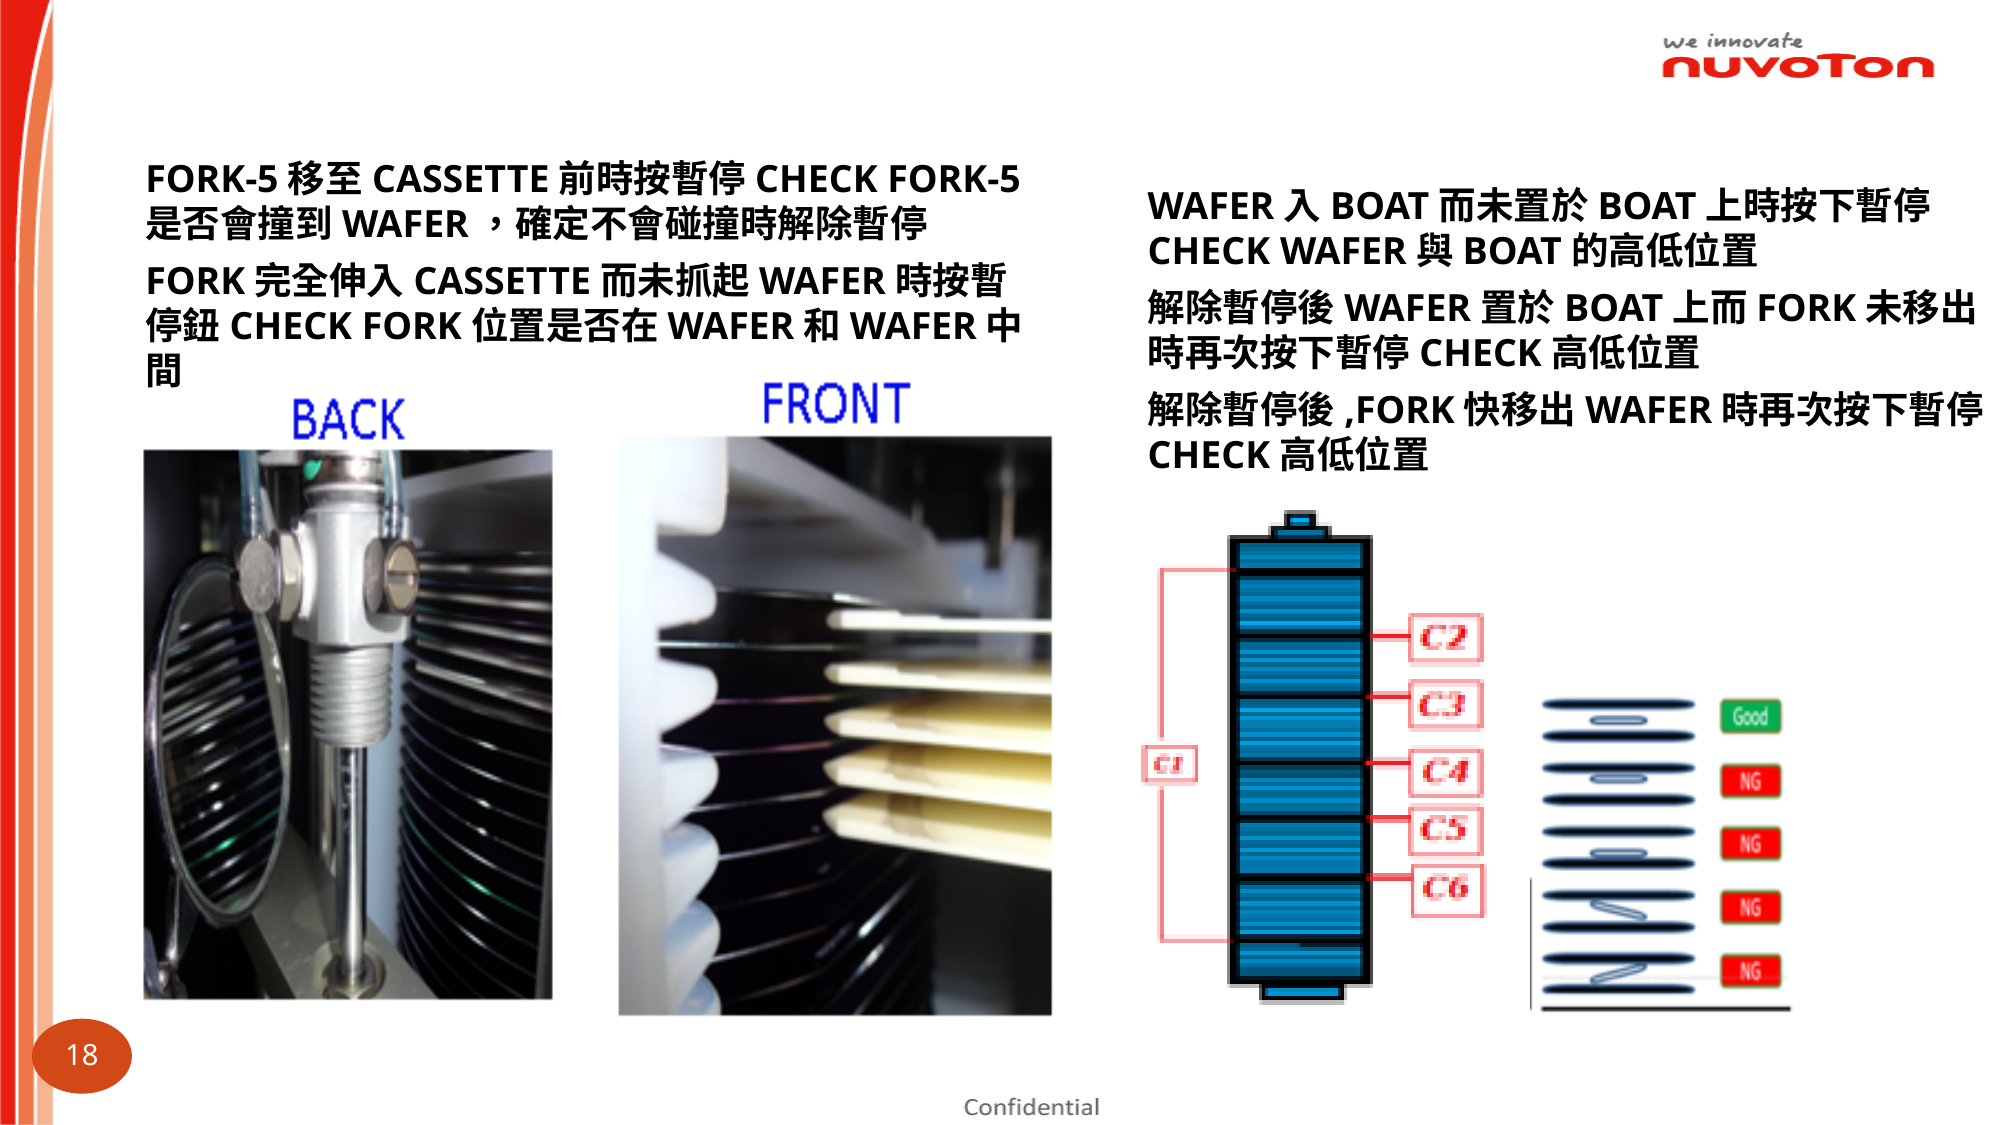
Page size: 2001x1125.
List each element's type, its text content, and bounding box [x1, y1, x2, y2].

text_box FORK-5移至CASSETTE前時按暫停CHECK FORK-5是否會撞到WAFER，確定不會碰撞時解除暫停 FORK完全伸入CASSETTE而未抓起WAFER時按暫停鈕CHECK FORK位置是否在WAFER和WAFER中間 [55, 147, 1057, 400]
slide_number 18 [31, 1018, 132, 1094]
picture [0, 0, 2000, 1125]
text_box WAFER入BOAT而未置於BOAT上時按下暫停CHECK WAFER與BOAT的高低位置 解除暫停後WAFER置於BOAT上而FORK未移出時再次按下暫停CHECK高低位置 解除暫停後,FORK快移出WAFER時再次按下暫停CHECK高低位置 [1058, 174, 2000, 484]
